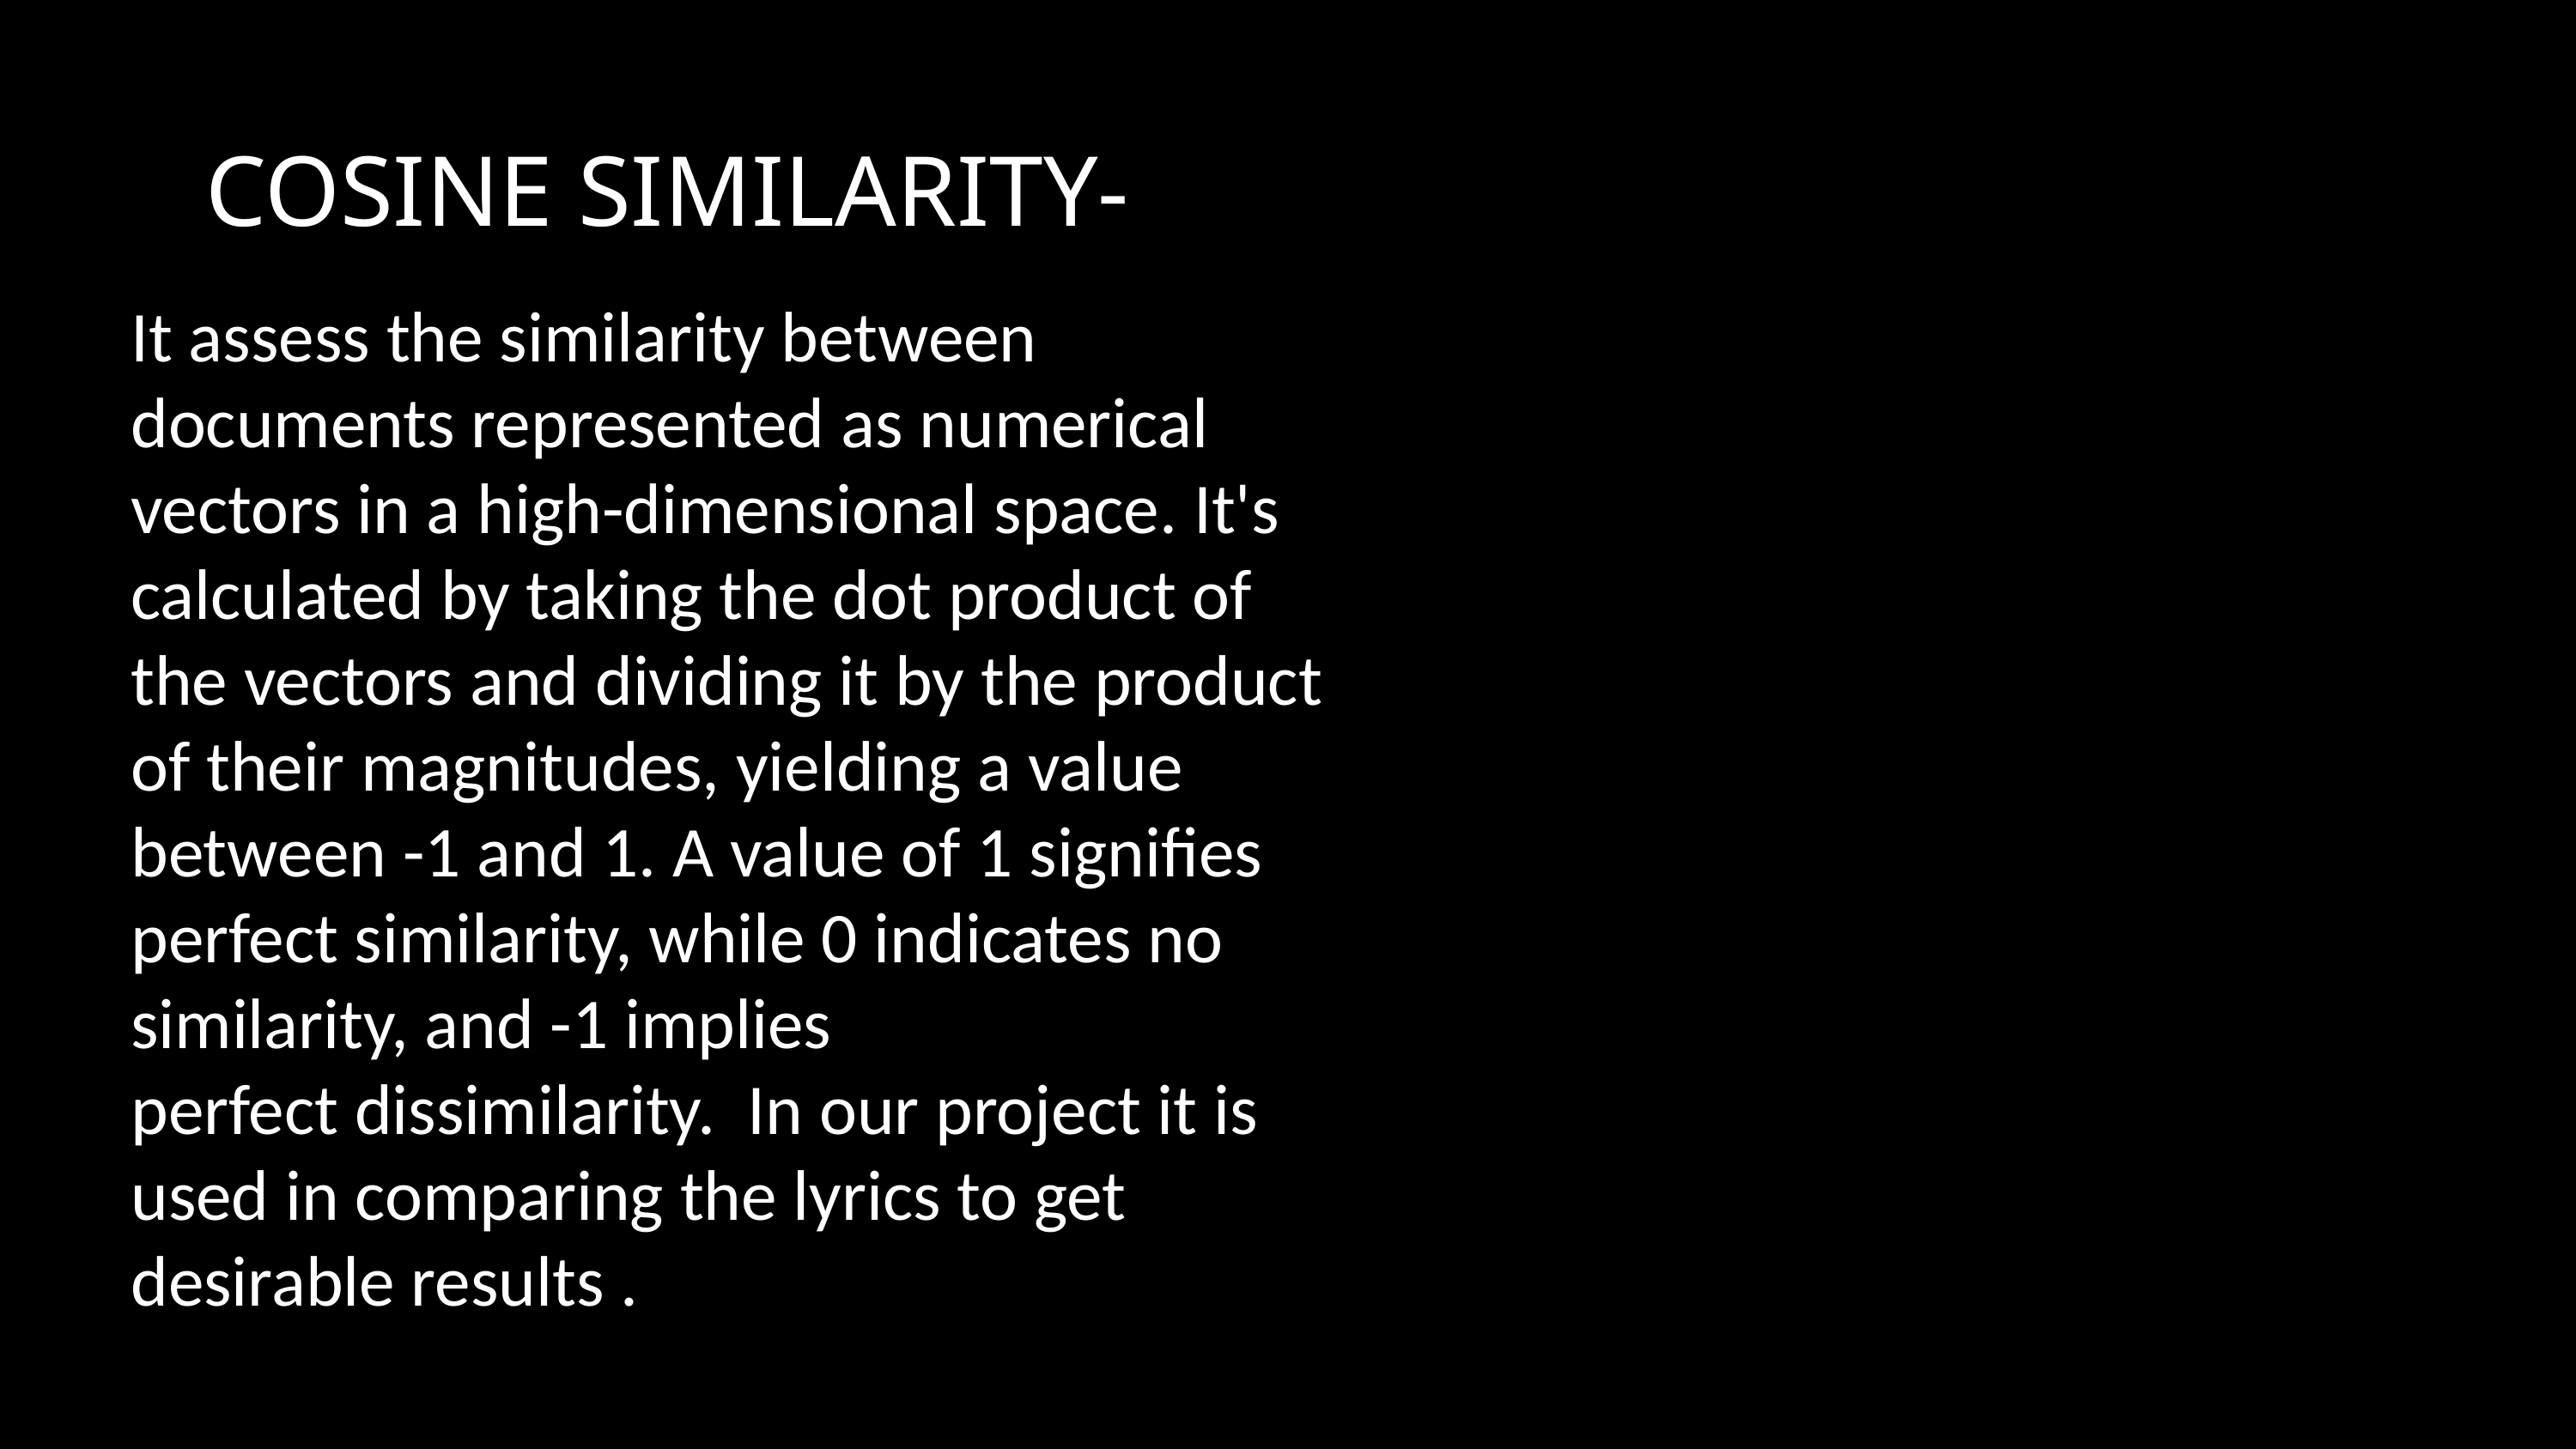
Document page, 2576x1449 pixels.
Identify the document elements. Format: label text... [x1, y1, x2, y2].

text_box COSINE SIMILARITY- [193, 123, 1438, 252]
text_box It assess the similarity between documents represented as numerical vectors in a high-dimensional space. It's calculated by taking the dot product of the vectors and dividing it by the product of their magnitudes, yielding a value between -1 and 1. A value of 1 signifies perfect similarity, while 0 indicates no similarity, and -1 implies perfect dissimilarity. In our project it is used in comparing the lyrics to get desirable results . [118, 284, 1364, 1327]
